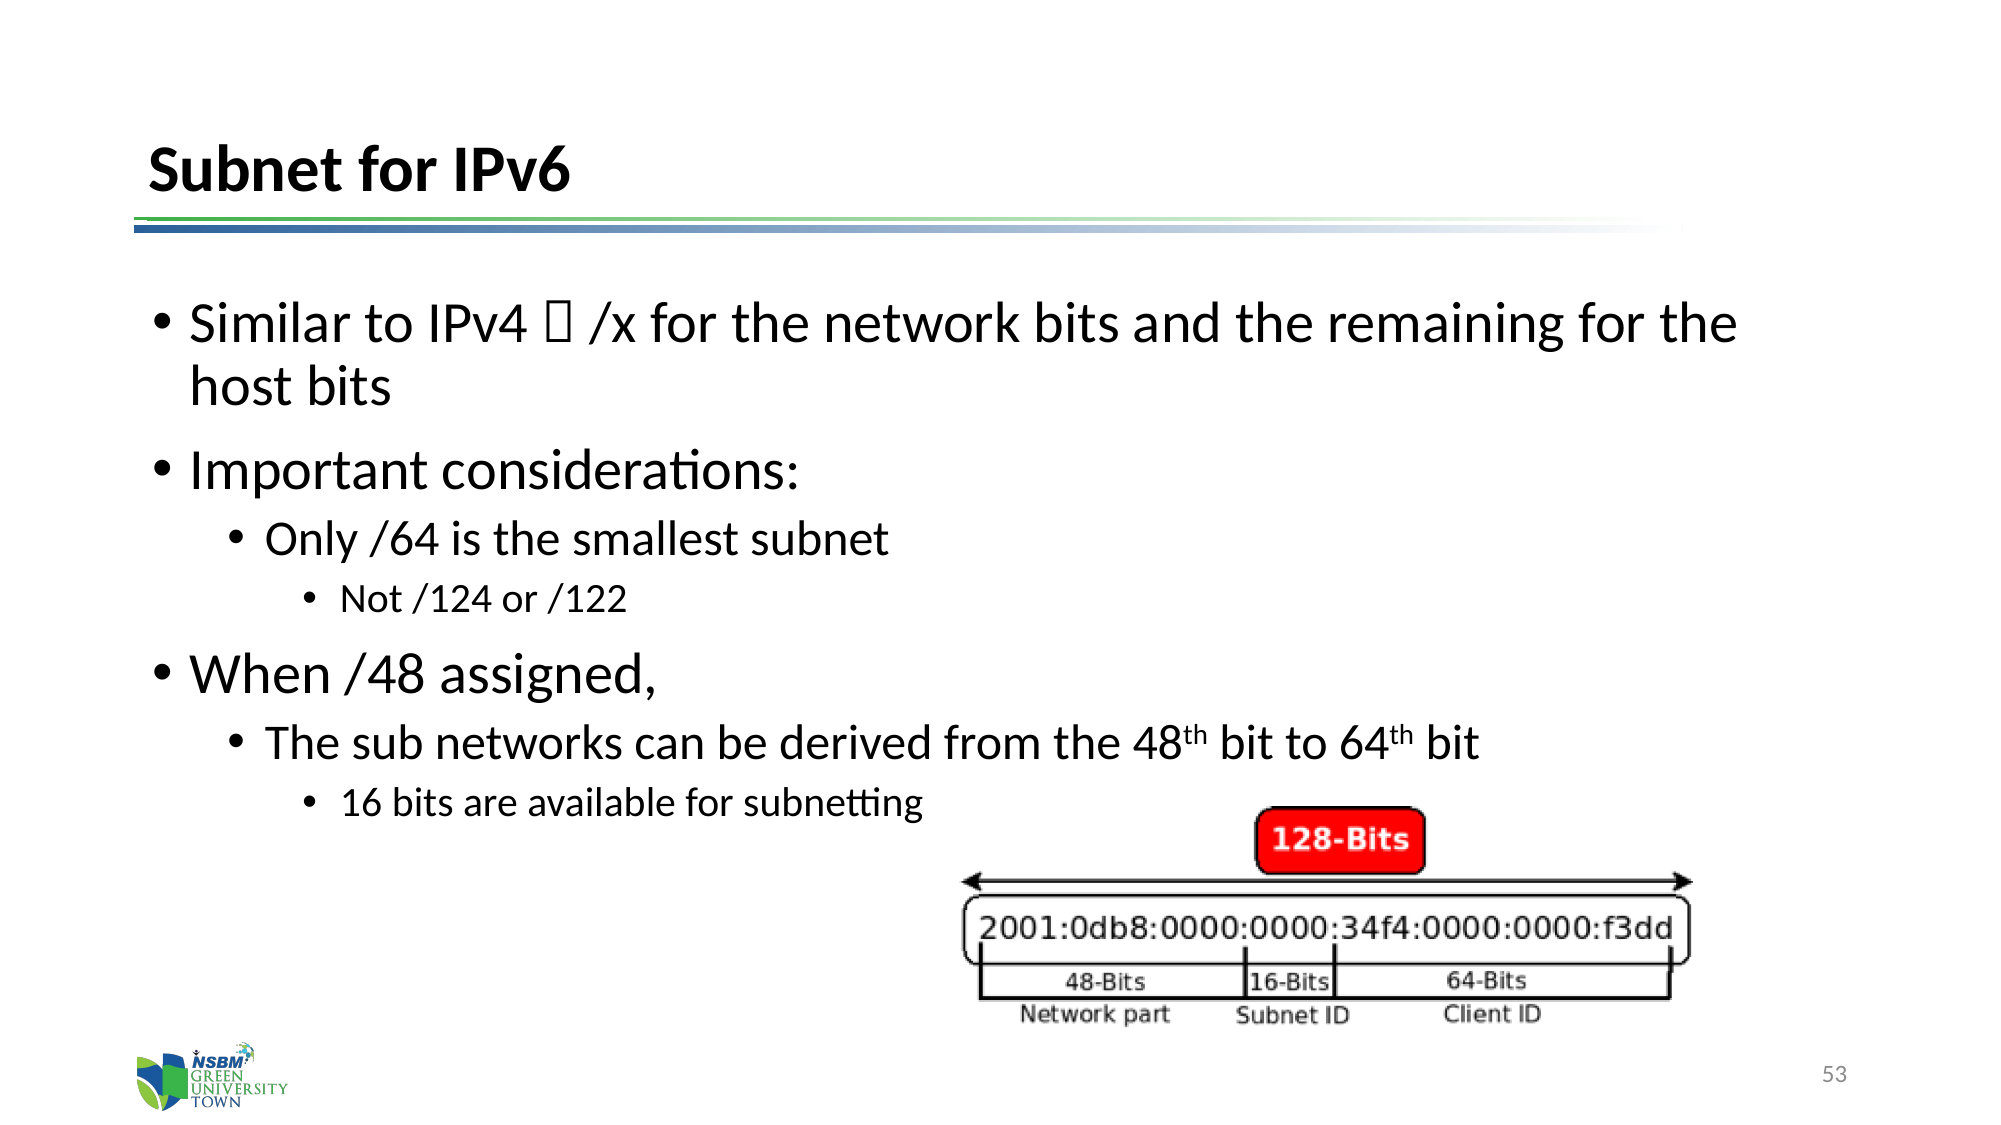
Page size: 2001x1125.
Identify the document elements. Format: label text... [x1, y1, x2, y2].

slide_number 53 [1412, 1042, 1863, 1103]
picture [137, 1042, 288, 1111]
title Subnet for IPv6 [133, 85, 1859, 256]
list Similar to IPv4  /x for the network bits and the remaining for the host bits Important considerations: Only /64 is the smallest subnet Not /124 or /122 When /48 assigned, The sub networks can be derived from the 48th bit to 64th bit 16 bits are available for subnetting [137, 285, 1863, 999]
picture [959, 806, 1694, 1029]
